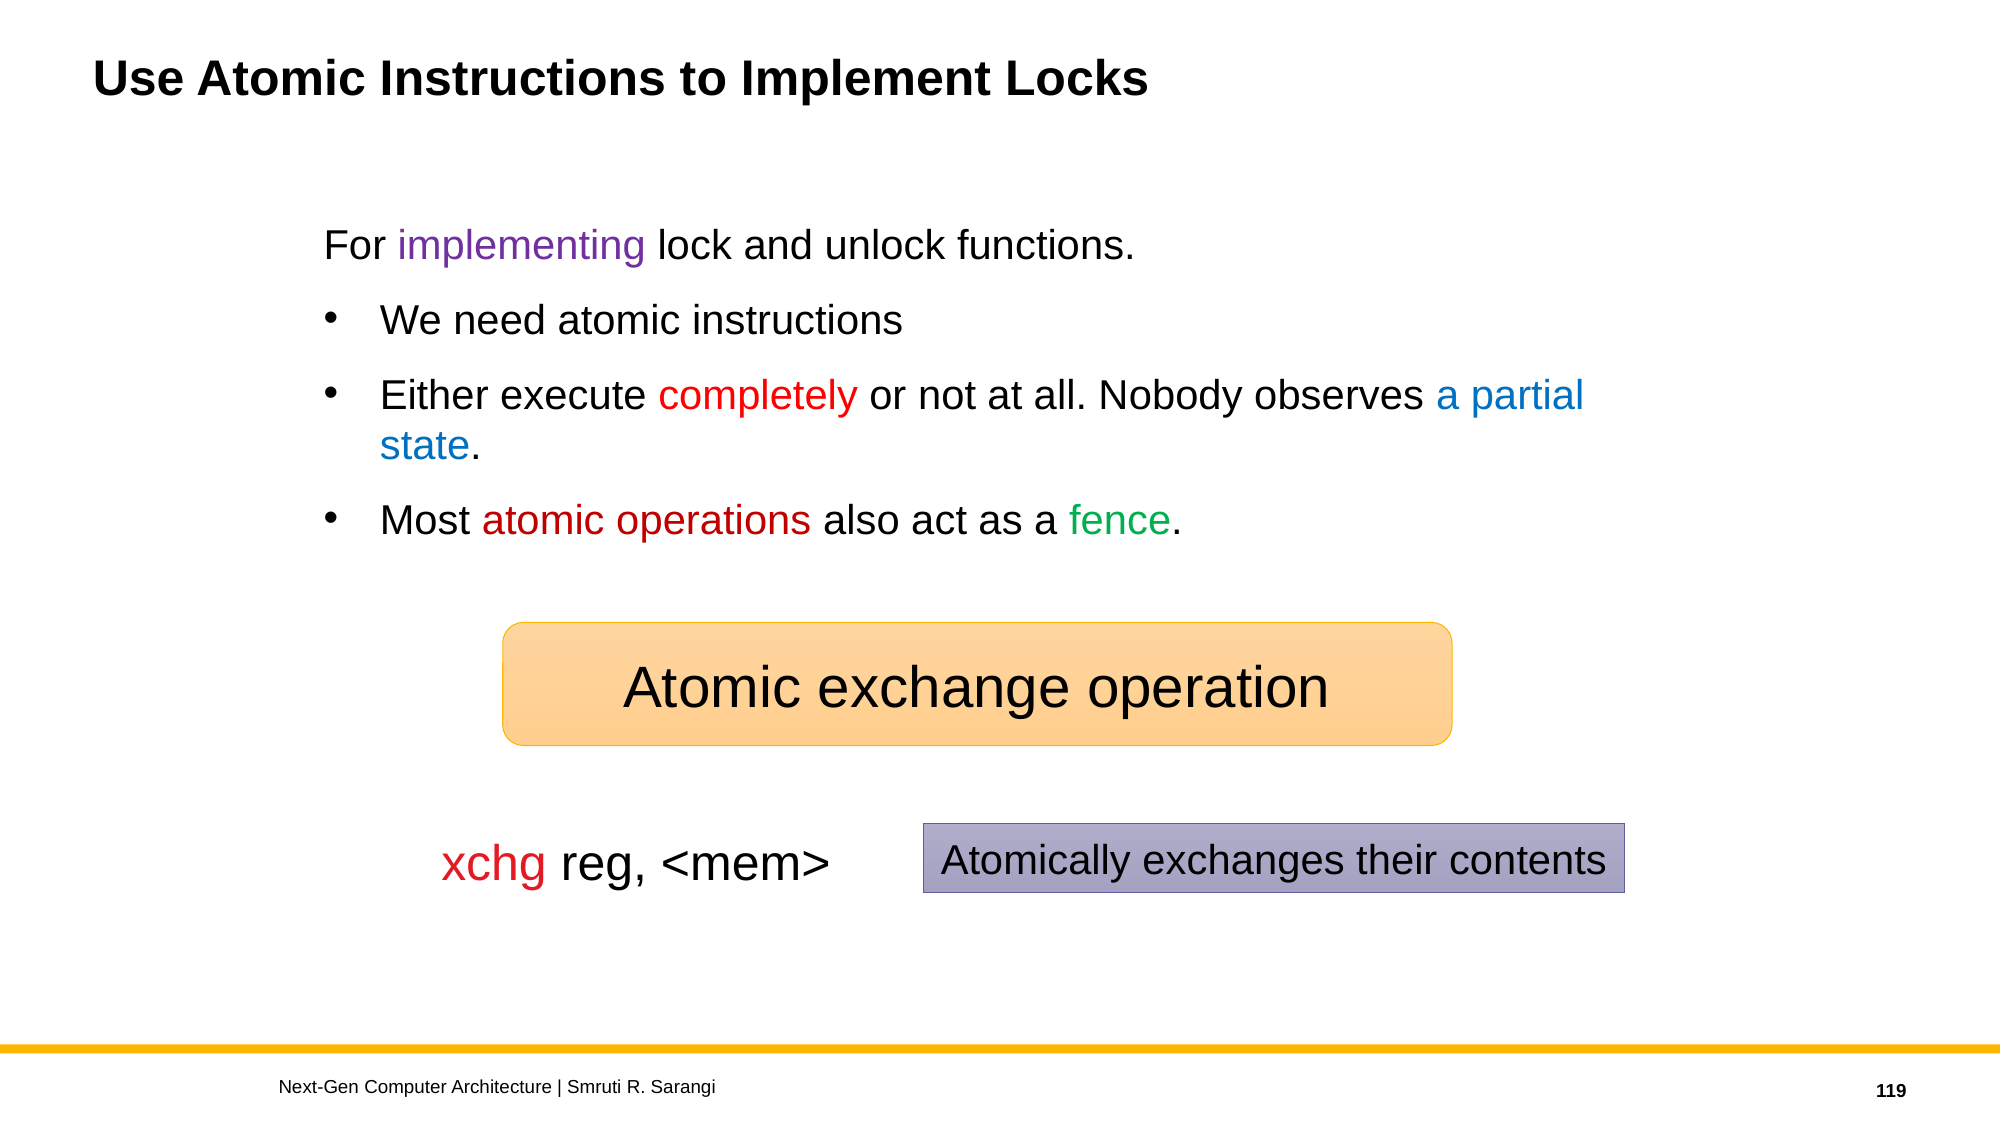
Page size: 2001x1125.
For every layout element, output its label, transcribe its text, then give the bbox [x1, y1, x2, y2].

title Use Atomic Instructions to Implement Locks [78, 45, 1578, 180]
text_box Atomic exchange operation [502, 621, 1453, 747]
list For implementing lock and unlock functions. We need atomic instructions Either execute completely or not at all. Nobody observes a partial state. Most atomic operations also act as a fence. [308, 210, 1692, 924]
text_box Atomically exchanges their contents [923, 823, 1625, 893]
footer Next-Gen Computer Architecture | Smruti R. Sarangi [263, 1067, 1464, 1105]
text_box xchg reg, <mem> [426, 823, 846, 899]
slide_number 119 [1711, 1071, 1922, 1109]
